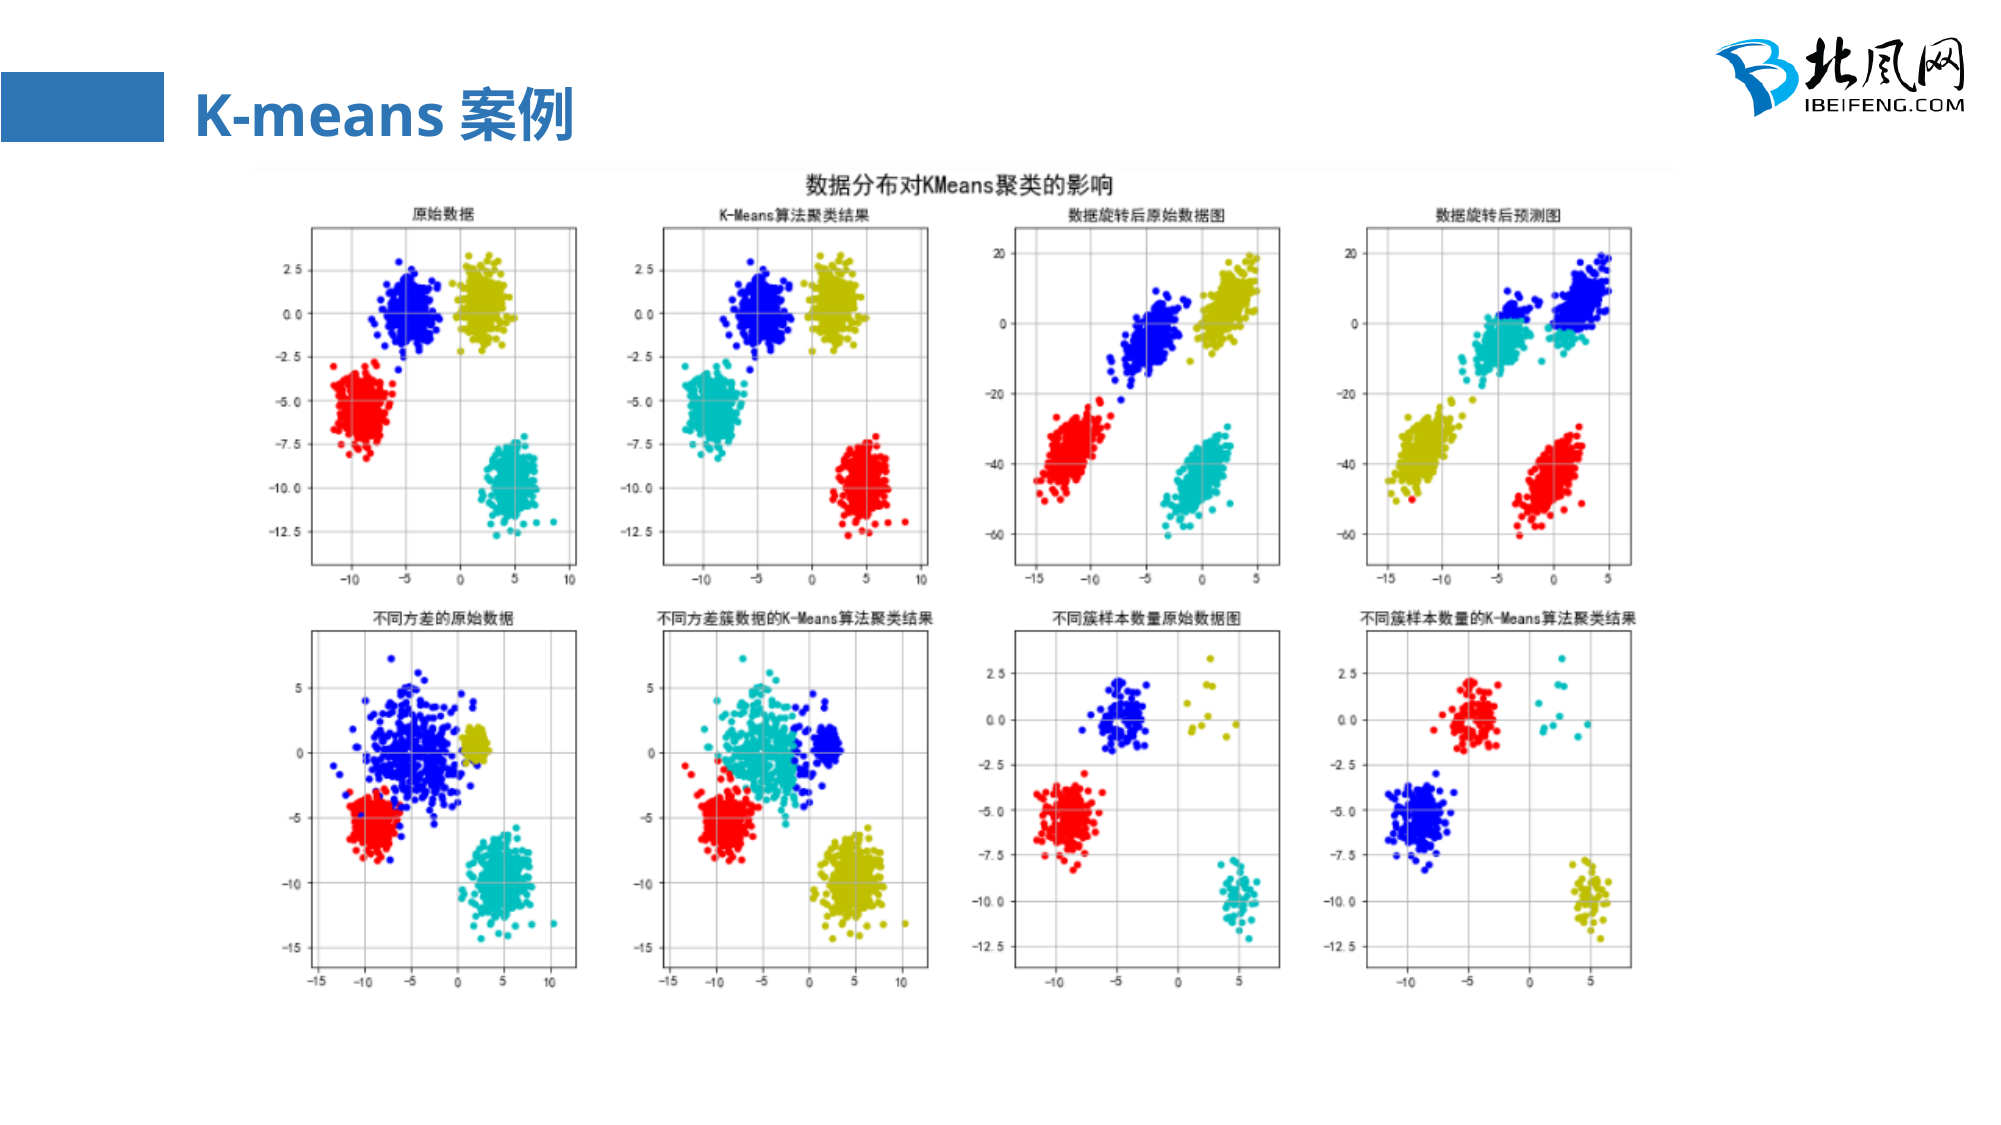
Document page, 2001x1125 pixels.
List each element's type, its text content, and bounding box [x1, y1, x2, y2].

title K-means案例 [178, 27, 1904, 208]
picture [1904, 27, 1974, 119]
picture [252, 166, 1676, 998]
